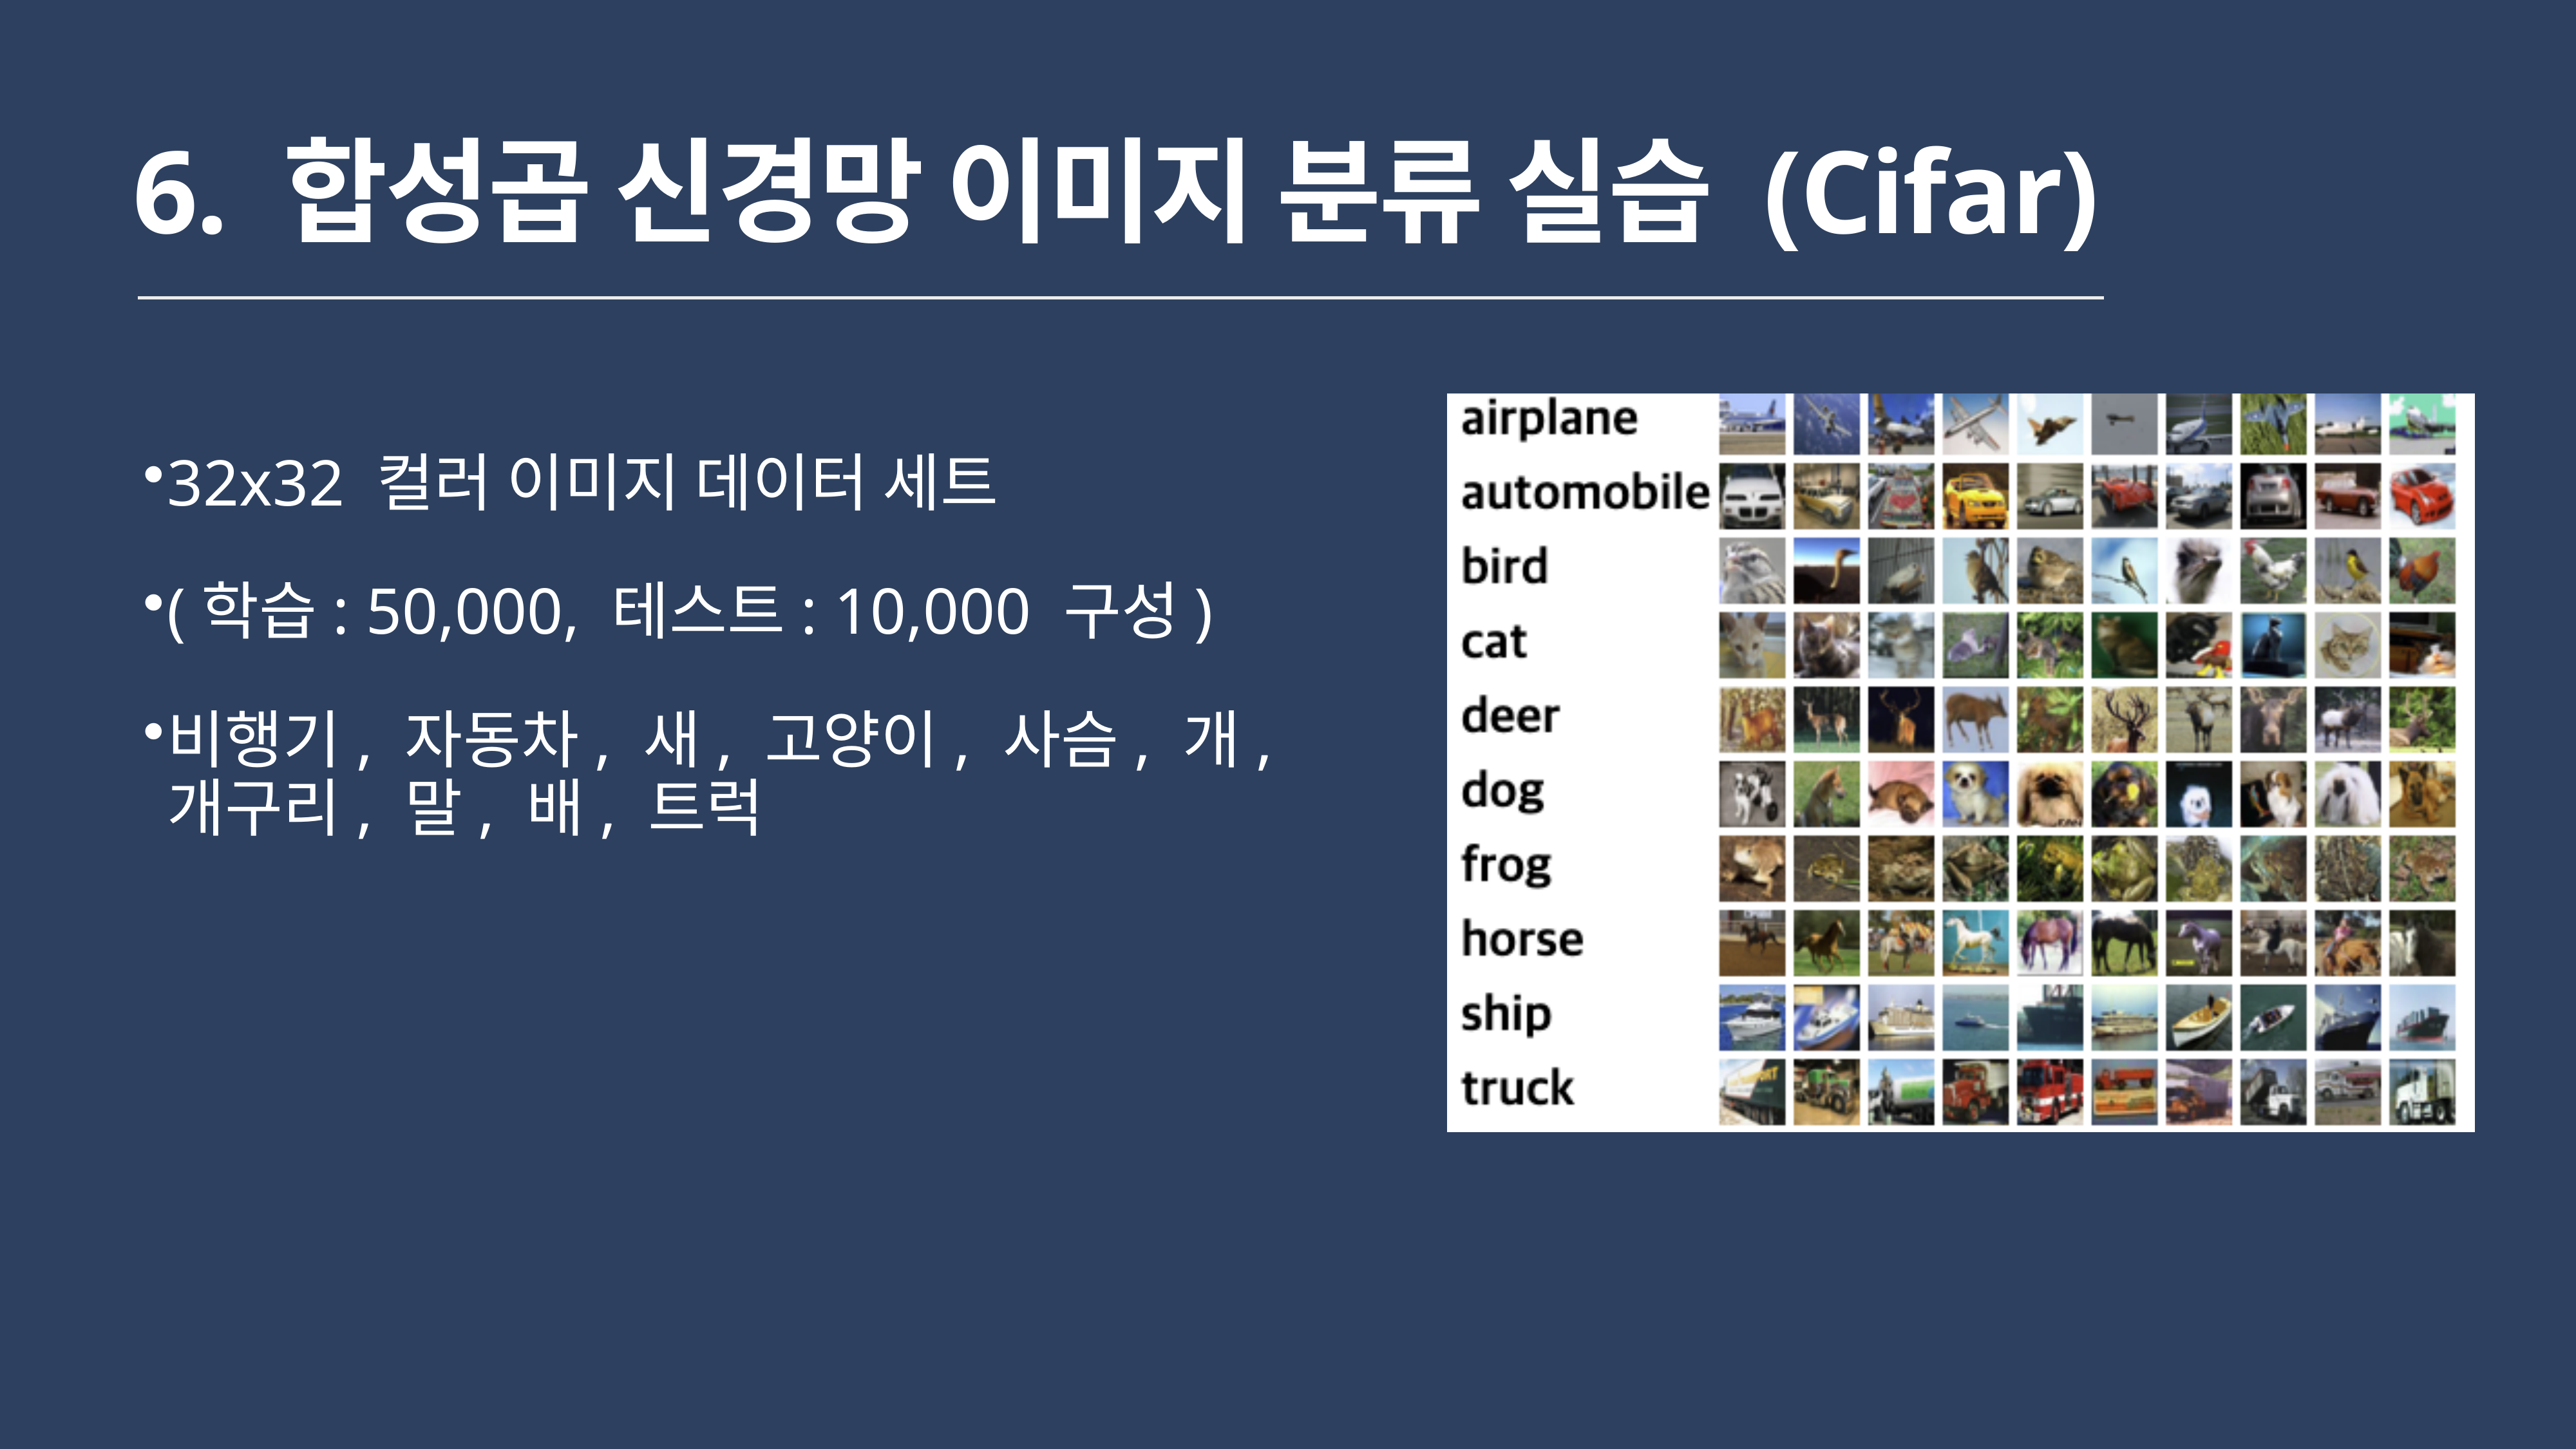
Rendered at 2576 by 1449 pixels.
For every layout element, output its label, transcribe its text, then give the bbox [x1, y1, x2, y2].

title 6. 합성곱 신경망 이미지 분류 실습 (Cifar) [127, 140, 2415, 293]
text_box 32x32 컬러 이미지 데이터 세트 (학습: 50,000, 테스트: 10,000 구성) 비행기, 자동차, 새, 고양이, 사슴, 개, 개구리, 말, 배, 트럭 [137, 446, 1447, 1103]
picture [1447, 393, 2475, 1132]
